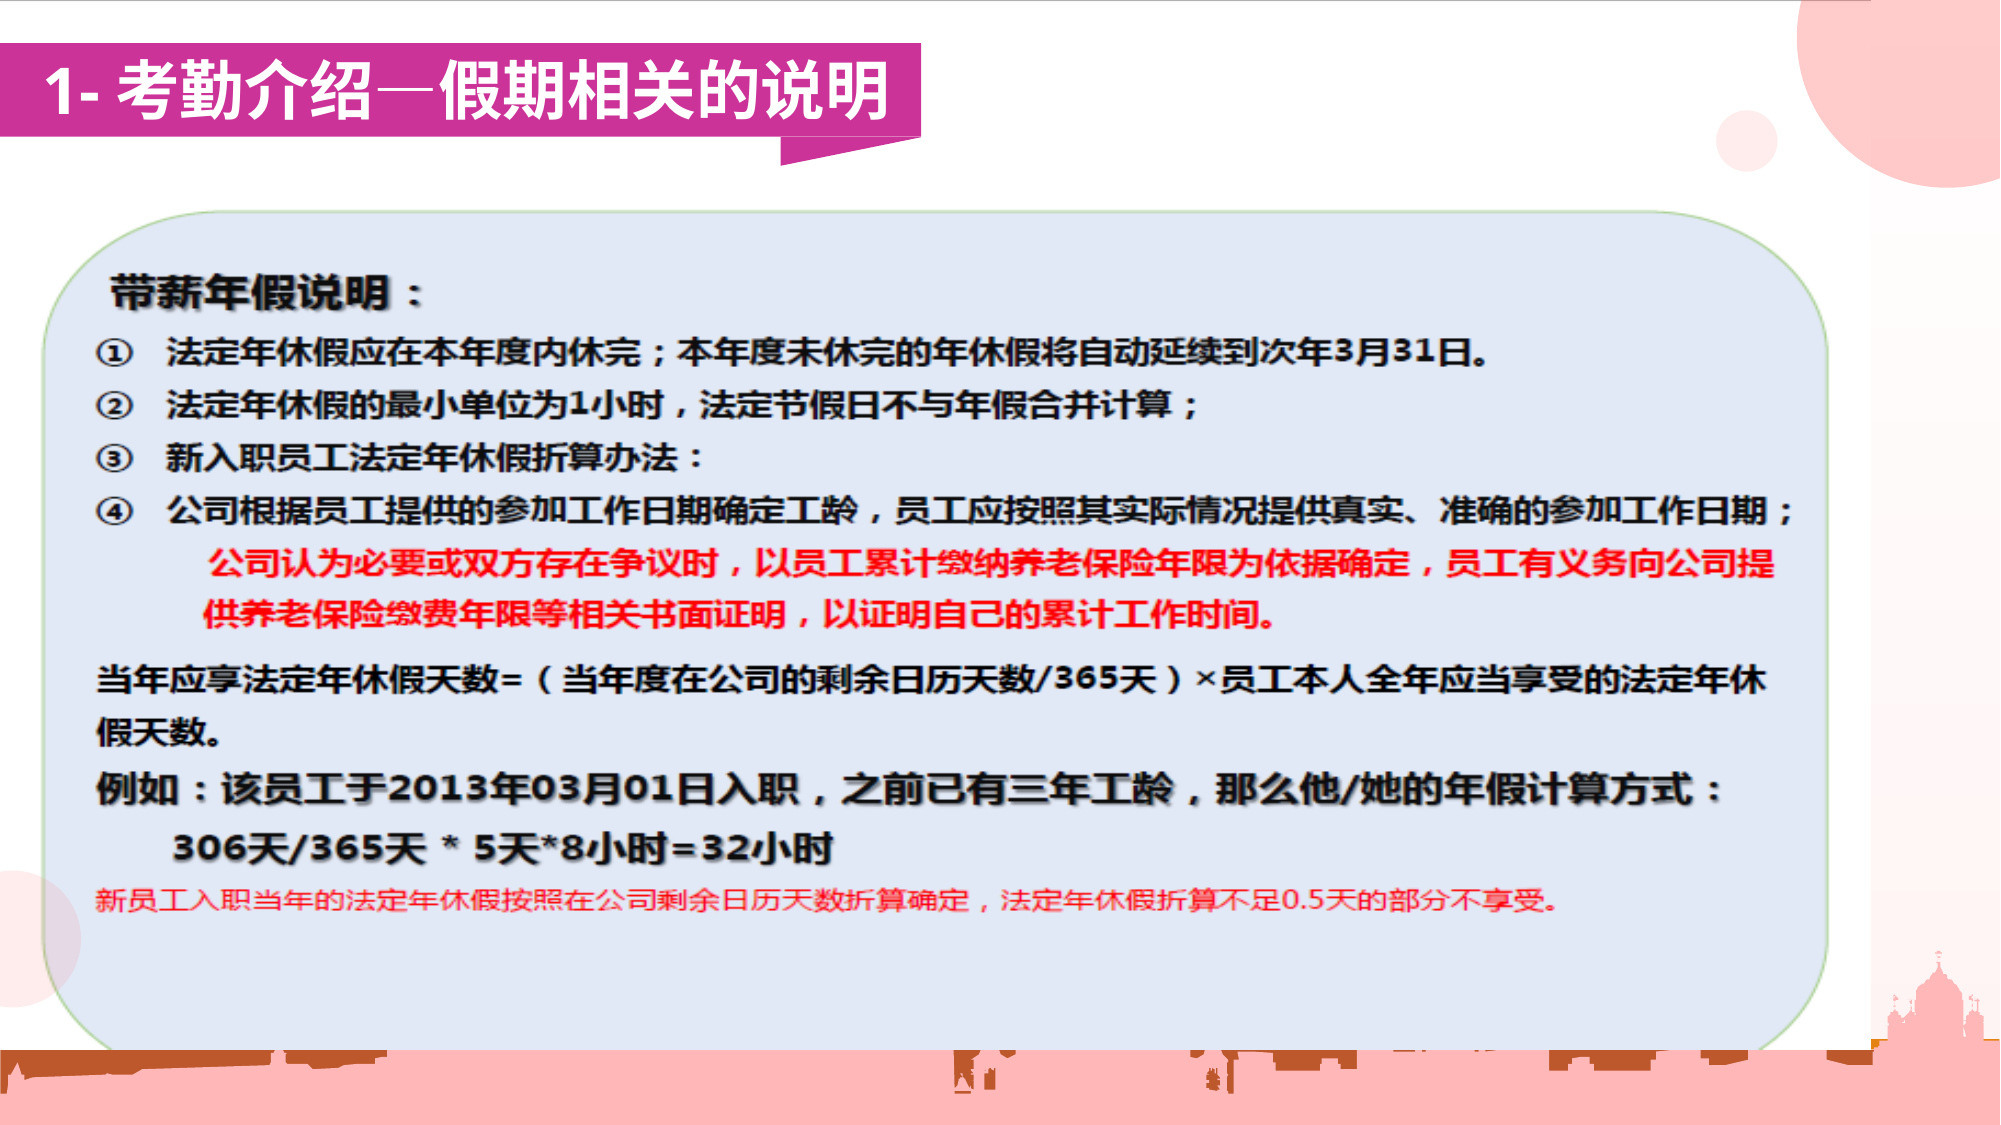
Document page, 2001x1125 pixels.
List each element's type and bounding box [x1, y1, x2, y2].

text_box [0, 950, 2000, 1125]
text_box [1877, 0, 2000, 190]
picture [0, 0, 1871, 1051]
